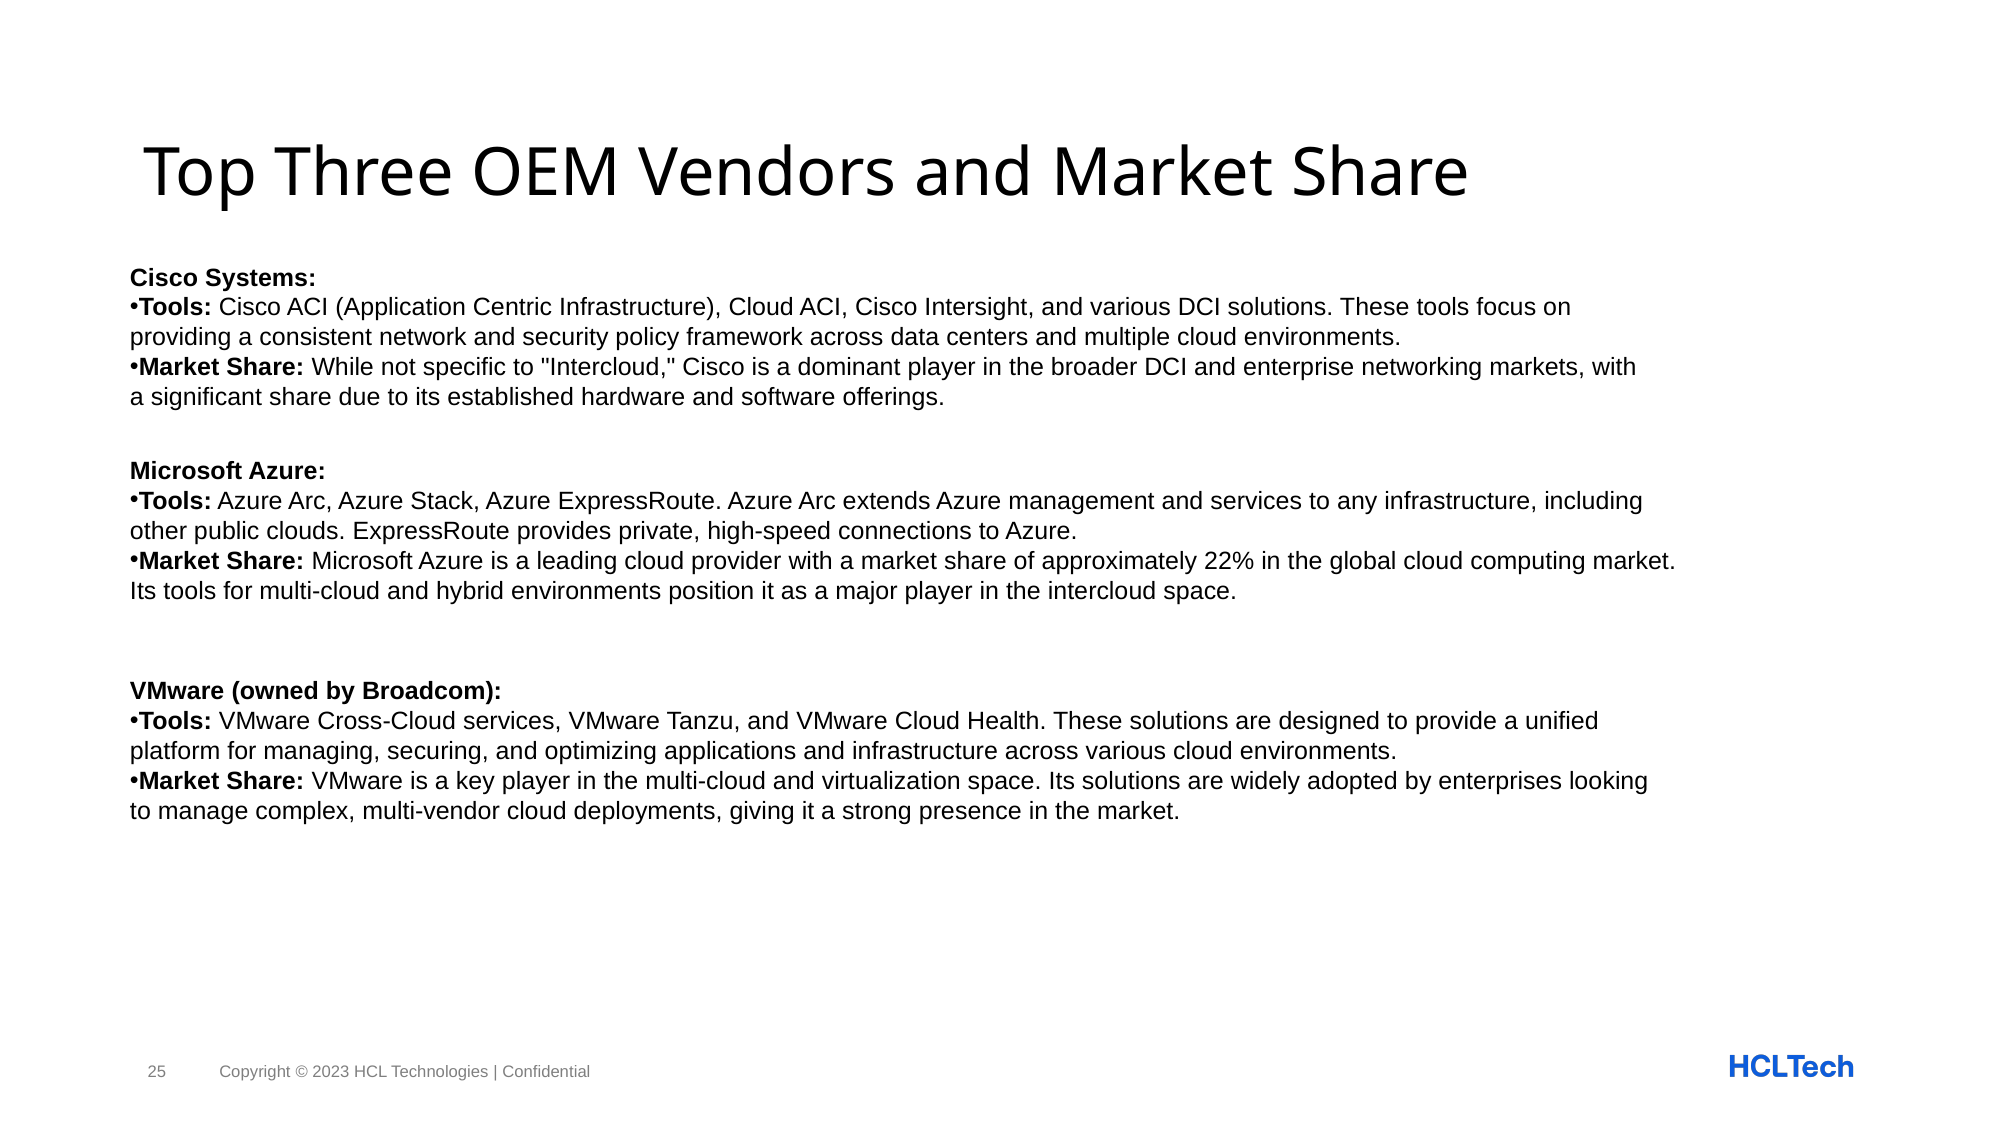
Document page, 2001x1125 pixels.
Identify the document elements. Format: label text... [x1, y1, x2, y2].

title Top Three OEM Vendors and Market Share [143, 142, 1853, 227]
slide_number 25 [147, 1060, 187, 1081]
picture [1719, 1044, 1864, 1088]
footer Copyright © 2023 HCL Technologies | Confidential [219, 1060, 895, 1081]
text_box VMware (owned by Broadcom): Tools: VMware Cross-Cloud services, VMware Tanzu, and VMware Cloud Health. These solutions are designed to provide a unified platform for managing, securing, and optimizing applications and infrastructure across various cloud environments. Market Share: VMware is a key player in the multi-cloud and virtualization space. Its solutions are widely adopted by enterprises looking to manage complex, multi-vendor cloud deployments, giving it a strong presence in the market. [115, 667, 1677, 832]
text_box Cisco Systems: Tools: Cisco ACI (Application Centric Infrastructure), Cloud ACI, Cisco Intersight, and various DCI solutions. These tools focus on providing a consistent network and security policy framework across data centers and multiple cloud environments. Market Share: While not specific to "Intercloud," Cisco is a dominant player in the broader DCI and enterprise networking markets, with a significant share due to its established hardware and software offerings. [115, 253, 1670, 418]
text_box Microsoft Azure: Tools: Azure Arc, Azure Stack, Azure ExpressRoute. Azure Arc extends Azure management and services to any infrastructure, including other public clouds. ExpressRoute provides private, high-speed connections to Azure. Market Share: Microsoft Azure is a leading cloud provider with a market share of approximately 22% in the global cloud computing market. Its tools for multi-cloud and hybrid environments position it as a major player in the intercloud space. [115, 447, 1715, 612]
